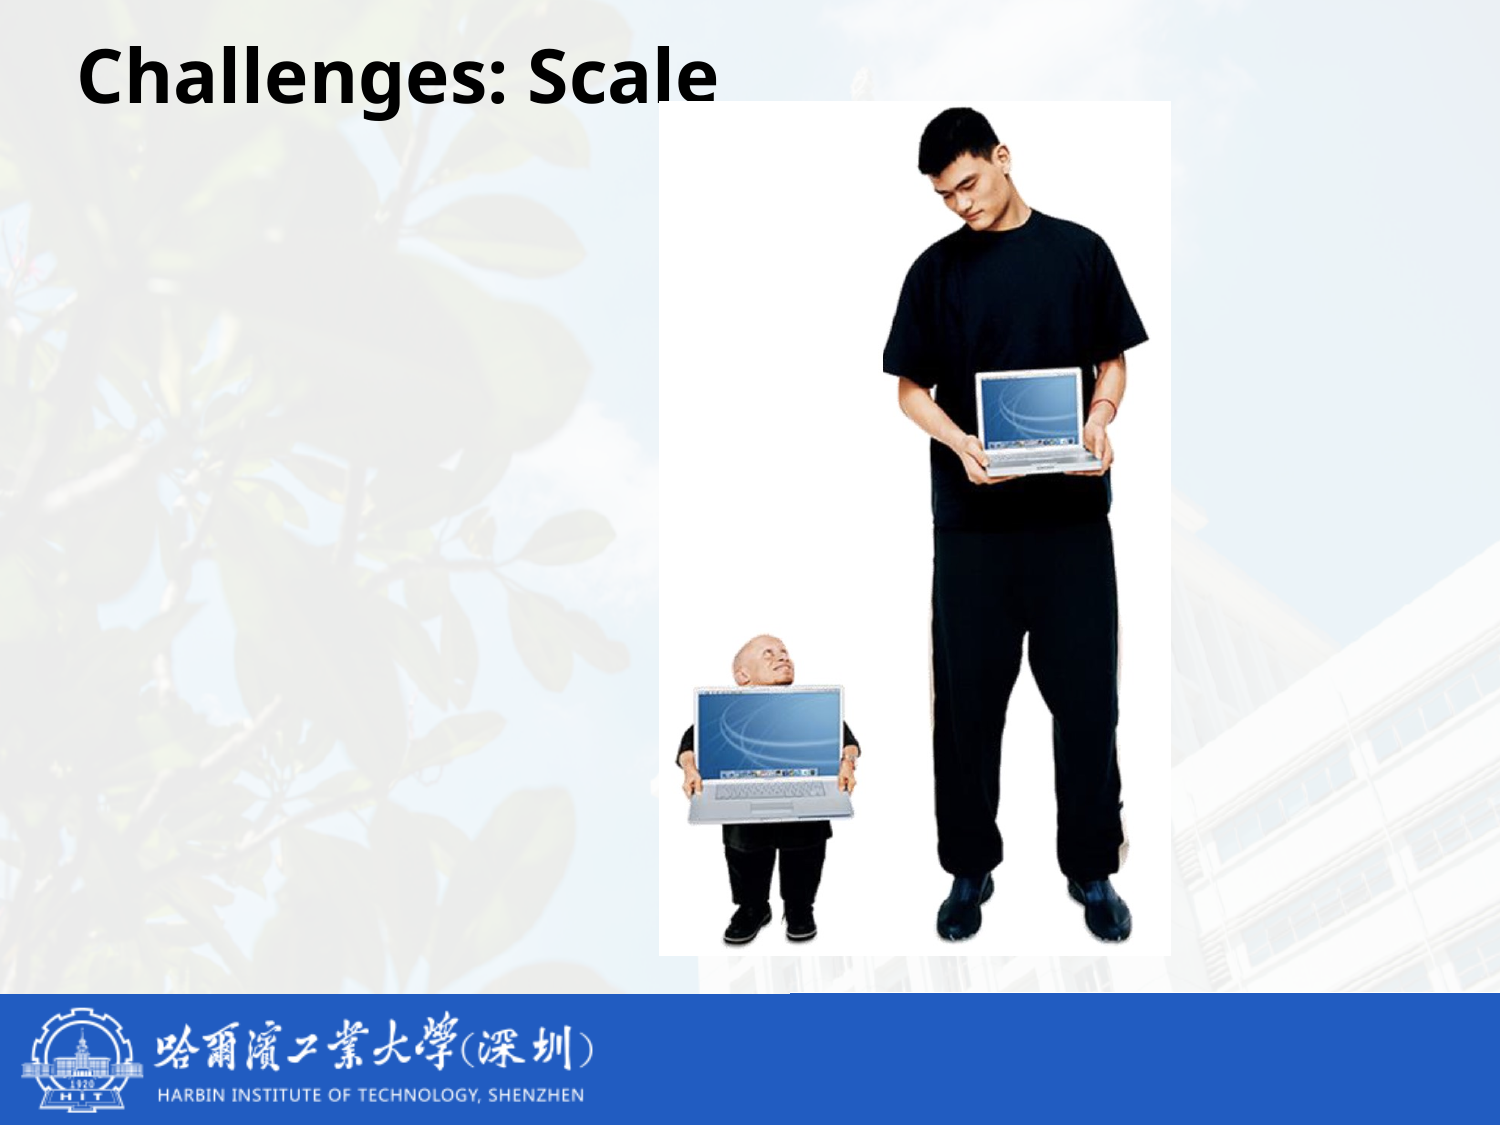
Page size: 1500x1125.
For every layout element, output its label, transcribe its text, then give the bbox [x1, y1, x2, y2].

text_box Challenges: Scale [61, 21, 1500, 126]
picture [0, 992, 1500, 1125]
picture [659, 101, 1171, 956]
